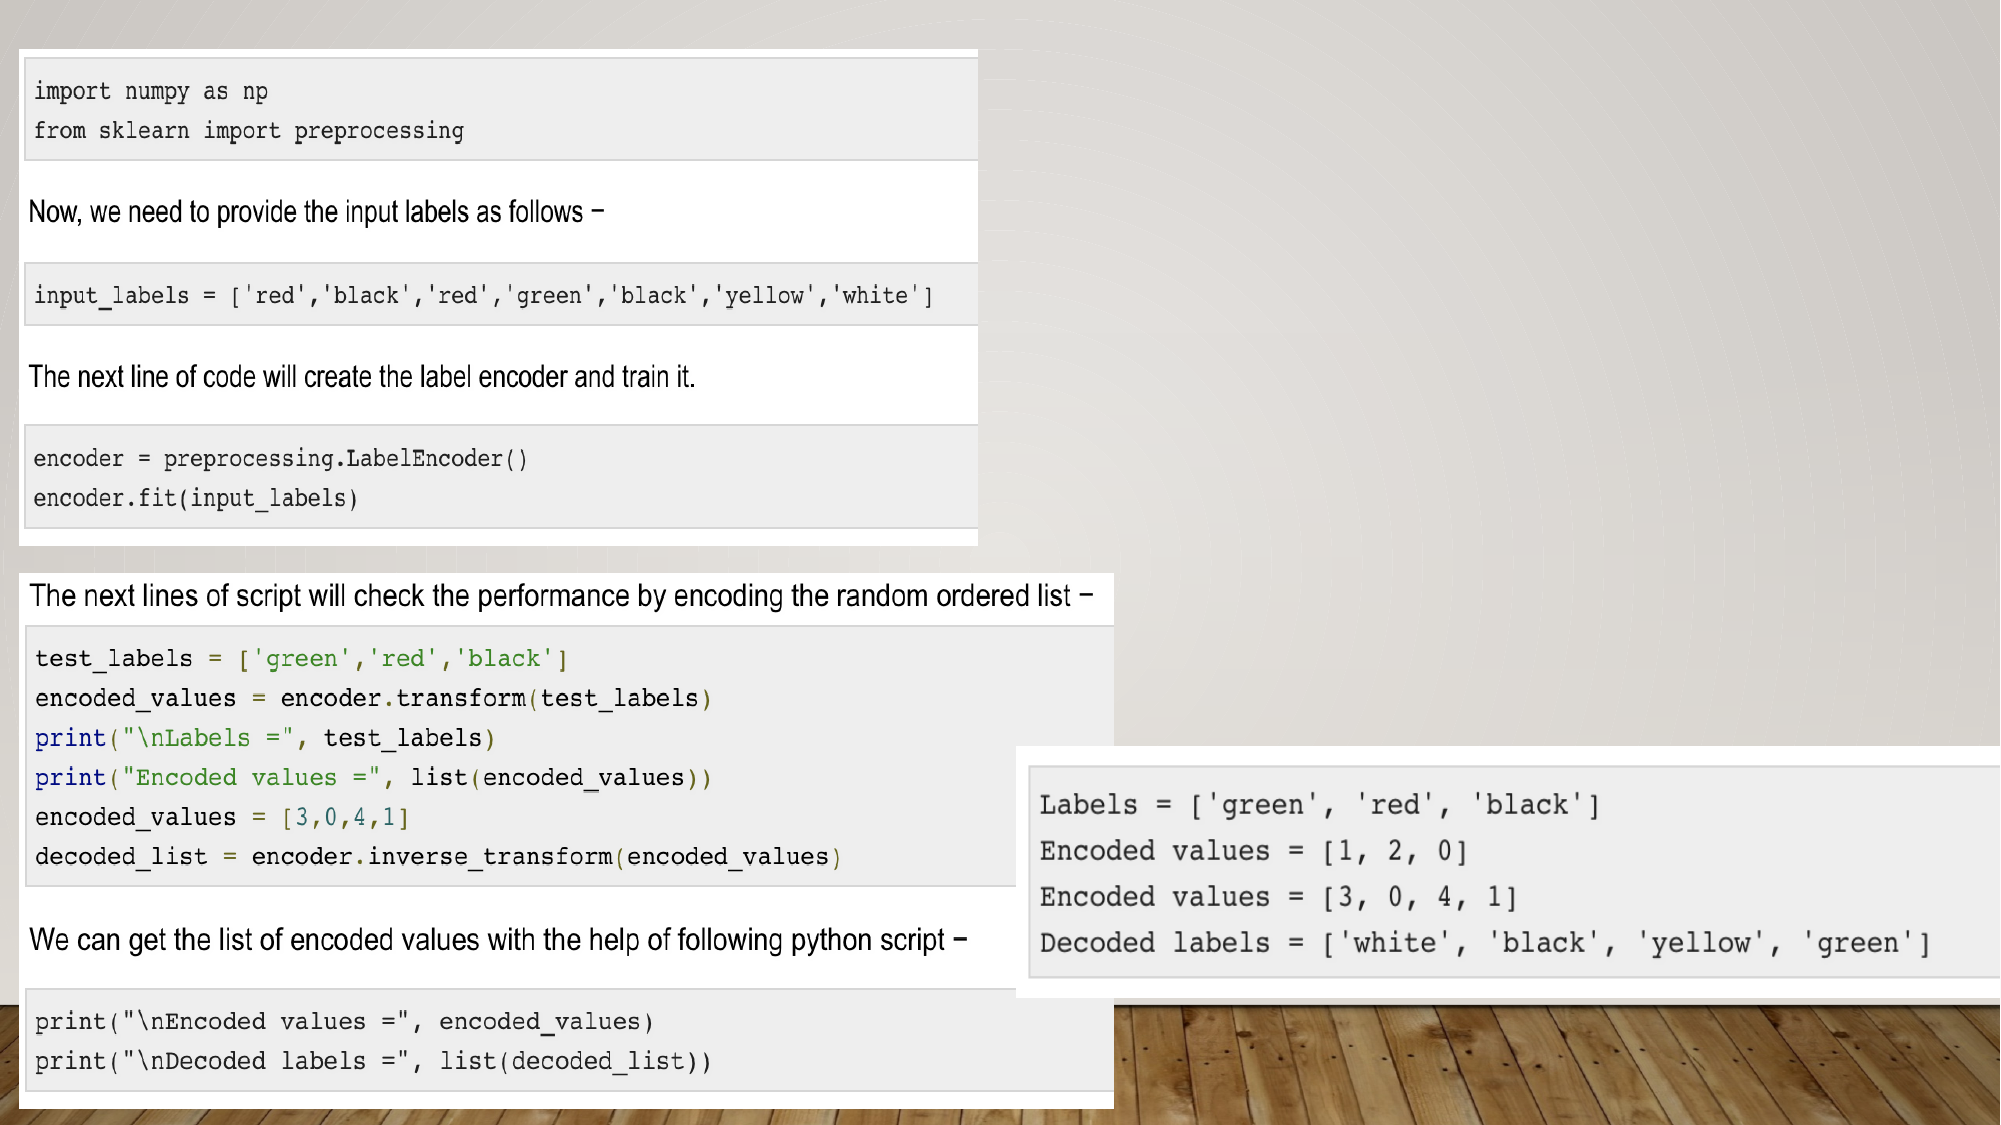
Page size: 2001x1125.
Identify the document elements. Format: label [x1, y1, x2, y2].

picture [0, 573, 2000, 1125]
picture [19, 49, 979, 546]
